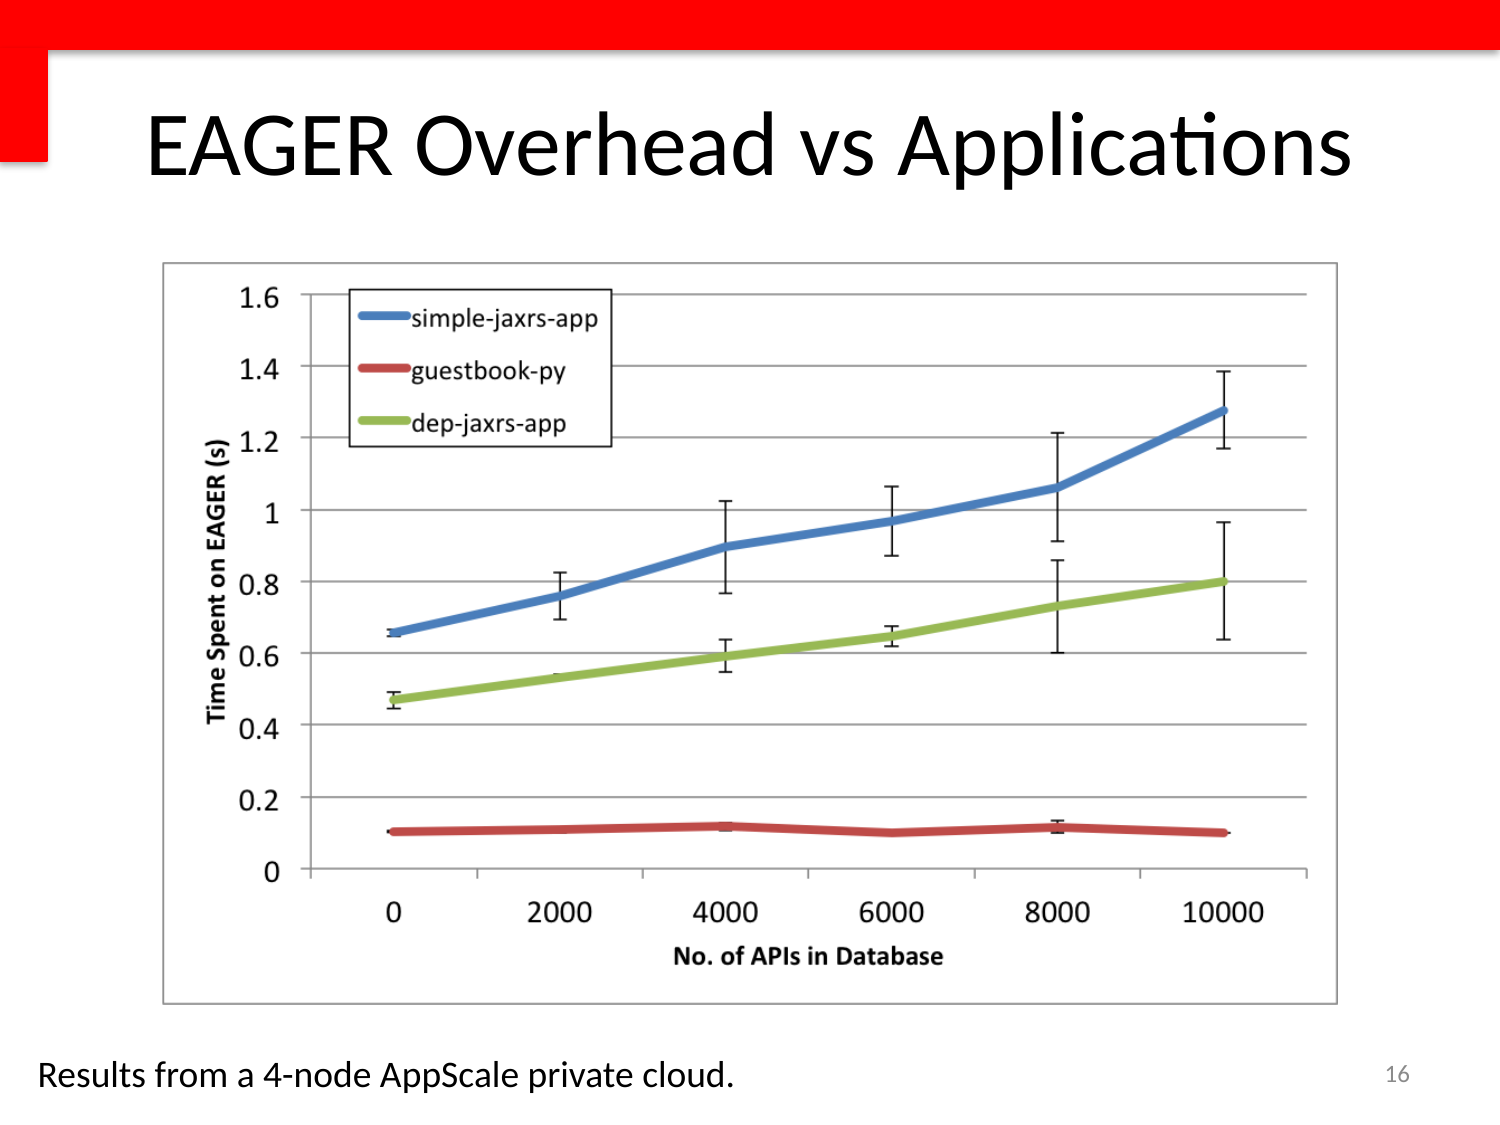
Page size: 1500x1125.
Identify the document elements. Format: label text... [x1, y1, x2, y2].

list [74, 262, 1426, 1006]
title EAGER Overhead vs Applications [75, 171, 1425, 233]
slide_number 16 [1300, 1042, 1425, 1103]
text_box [0, 0, 1500, 162]
text_box Results from a 4-node AppScale private cloud. [22, 1042, 1300, 1103]
